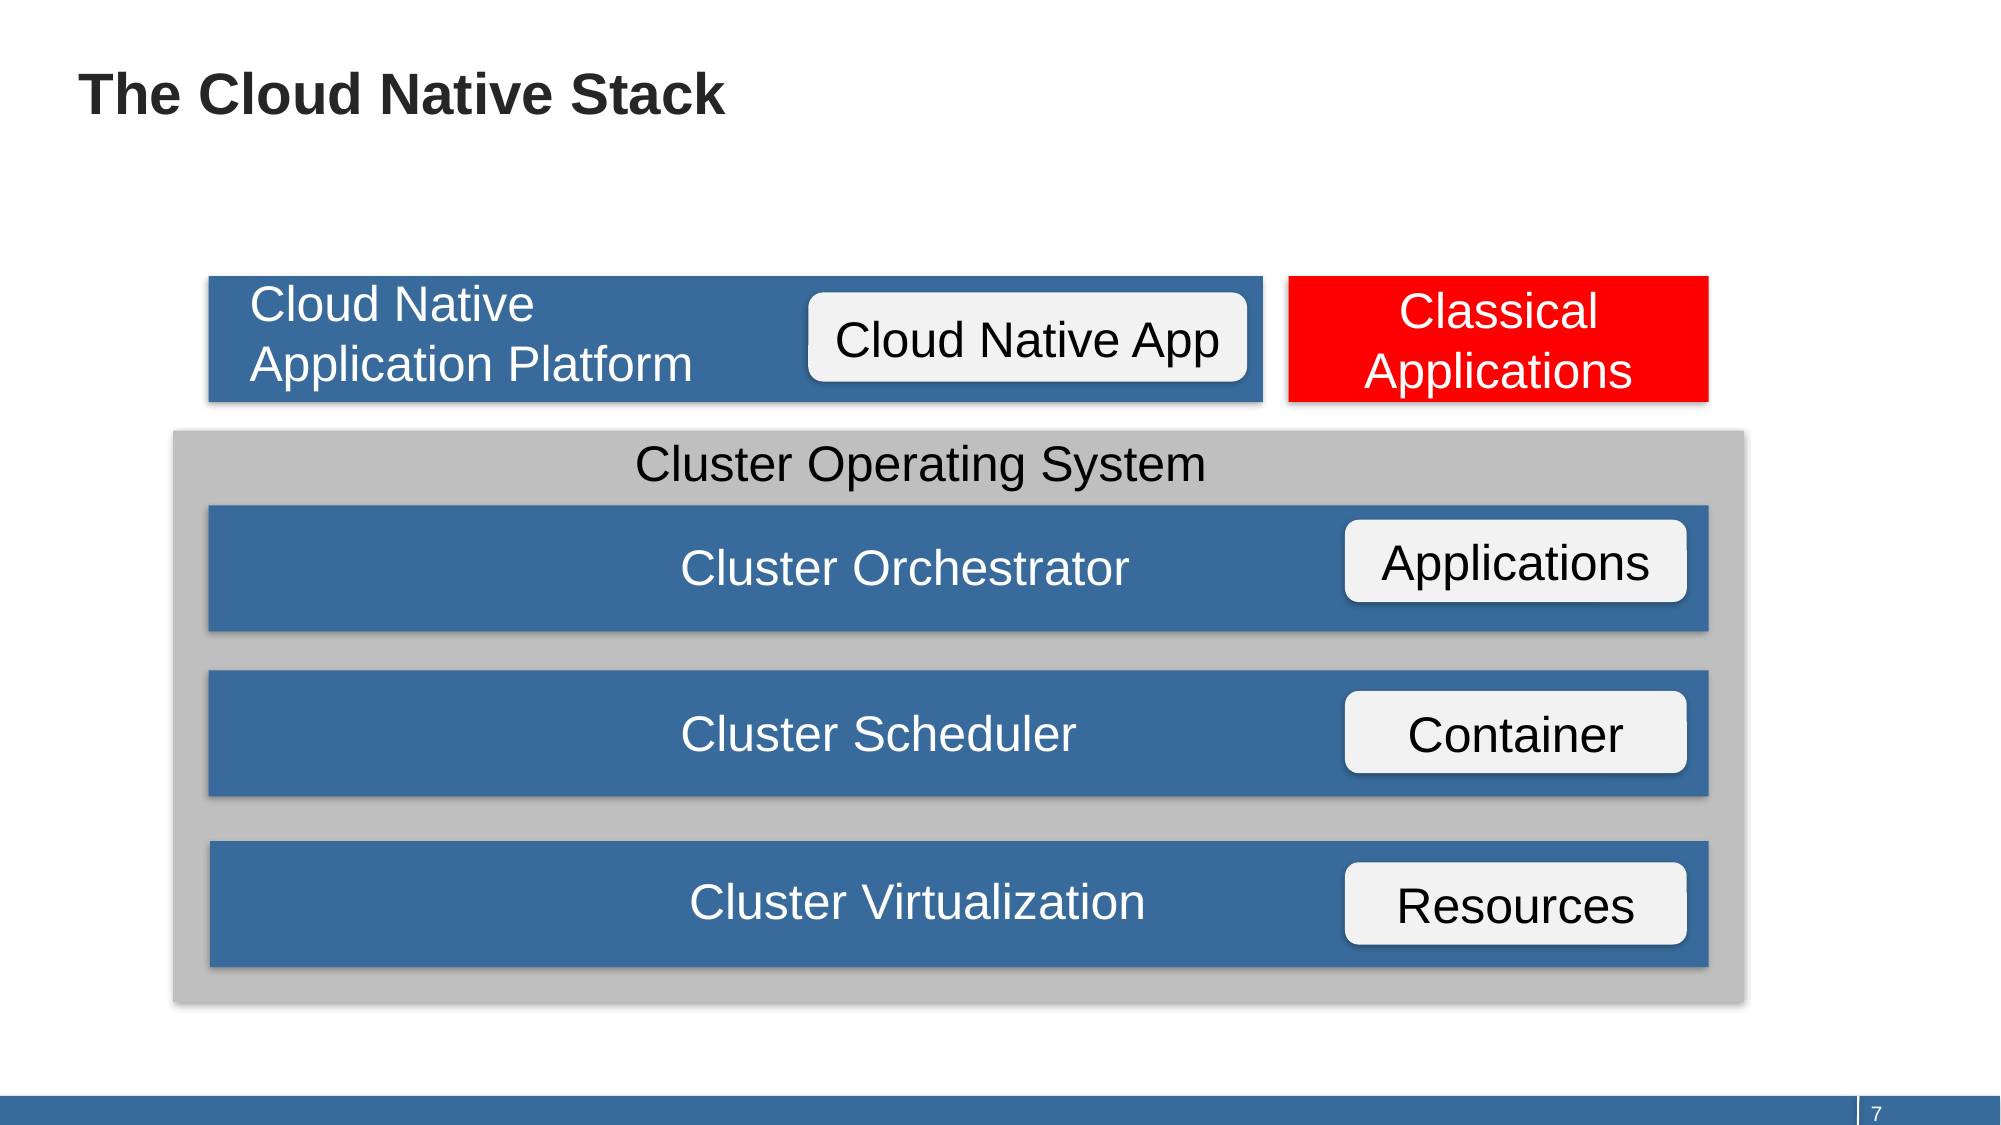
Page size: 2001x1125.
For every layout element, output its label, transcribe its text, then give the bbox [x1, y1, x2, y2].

text_box Cluster Virtualization [674, 862, 1162, 937]
text_box Classical Applications [1288, 275, 1709, 403]
text_box Cluster Scheduler [665, 693, 1093, 769]
text_box Resources [1344, 861, 1688, 946]
text_box [208, 275, 1264, 403]
text_box Applications [1344, 518, 1688, 603]
text_box Cloud Native Application Platform [234, 264, 879, 399]
text_box [209, 840, 1709, 968]
text_box Cluster Operating System [620, 423, 1223, 499]
text_box Container [1344, 690, 1688, 774]
text_box [208, 505, 1709, 632]
text_box Cloud Native App [807, 291, 1248, 383]
text_box [172, 430, 1745, 1003]
text_box Cluster Orchestrator [665, 528, 1146, 603]
title The Cloud Native Stack [63, 56, 1896, 220]
text_box [208, 670, 1709, 797]
slide_number 7 [1870, 1073, 1988, 1125]
